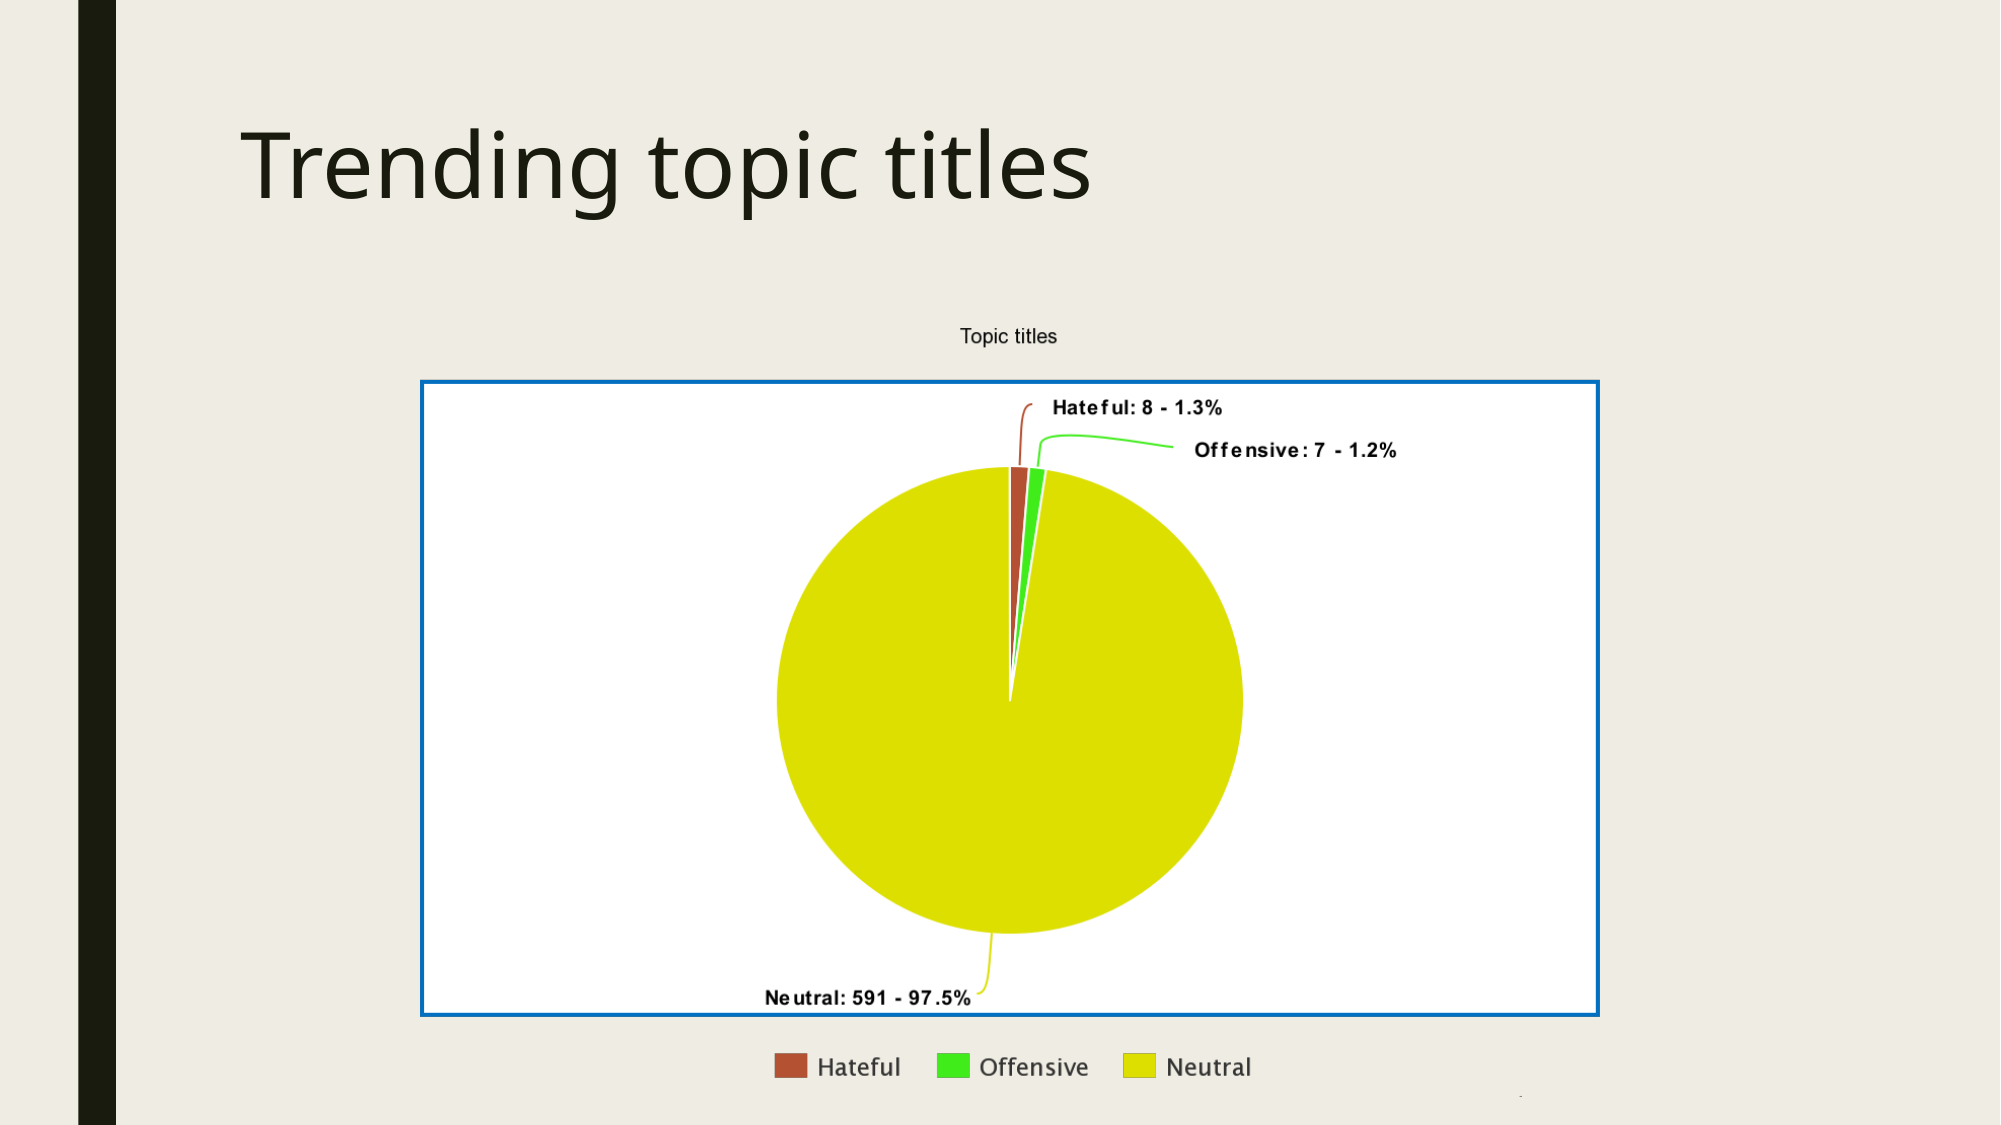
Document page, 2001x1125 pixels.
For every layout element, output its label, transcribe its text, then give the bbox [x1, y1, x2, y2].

title Trending topic titles [225, 112, 1800, 357]
picture [417, 320, 1608, 1097]
